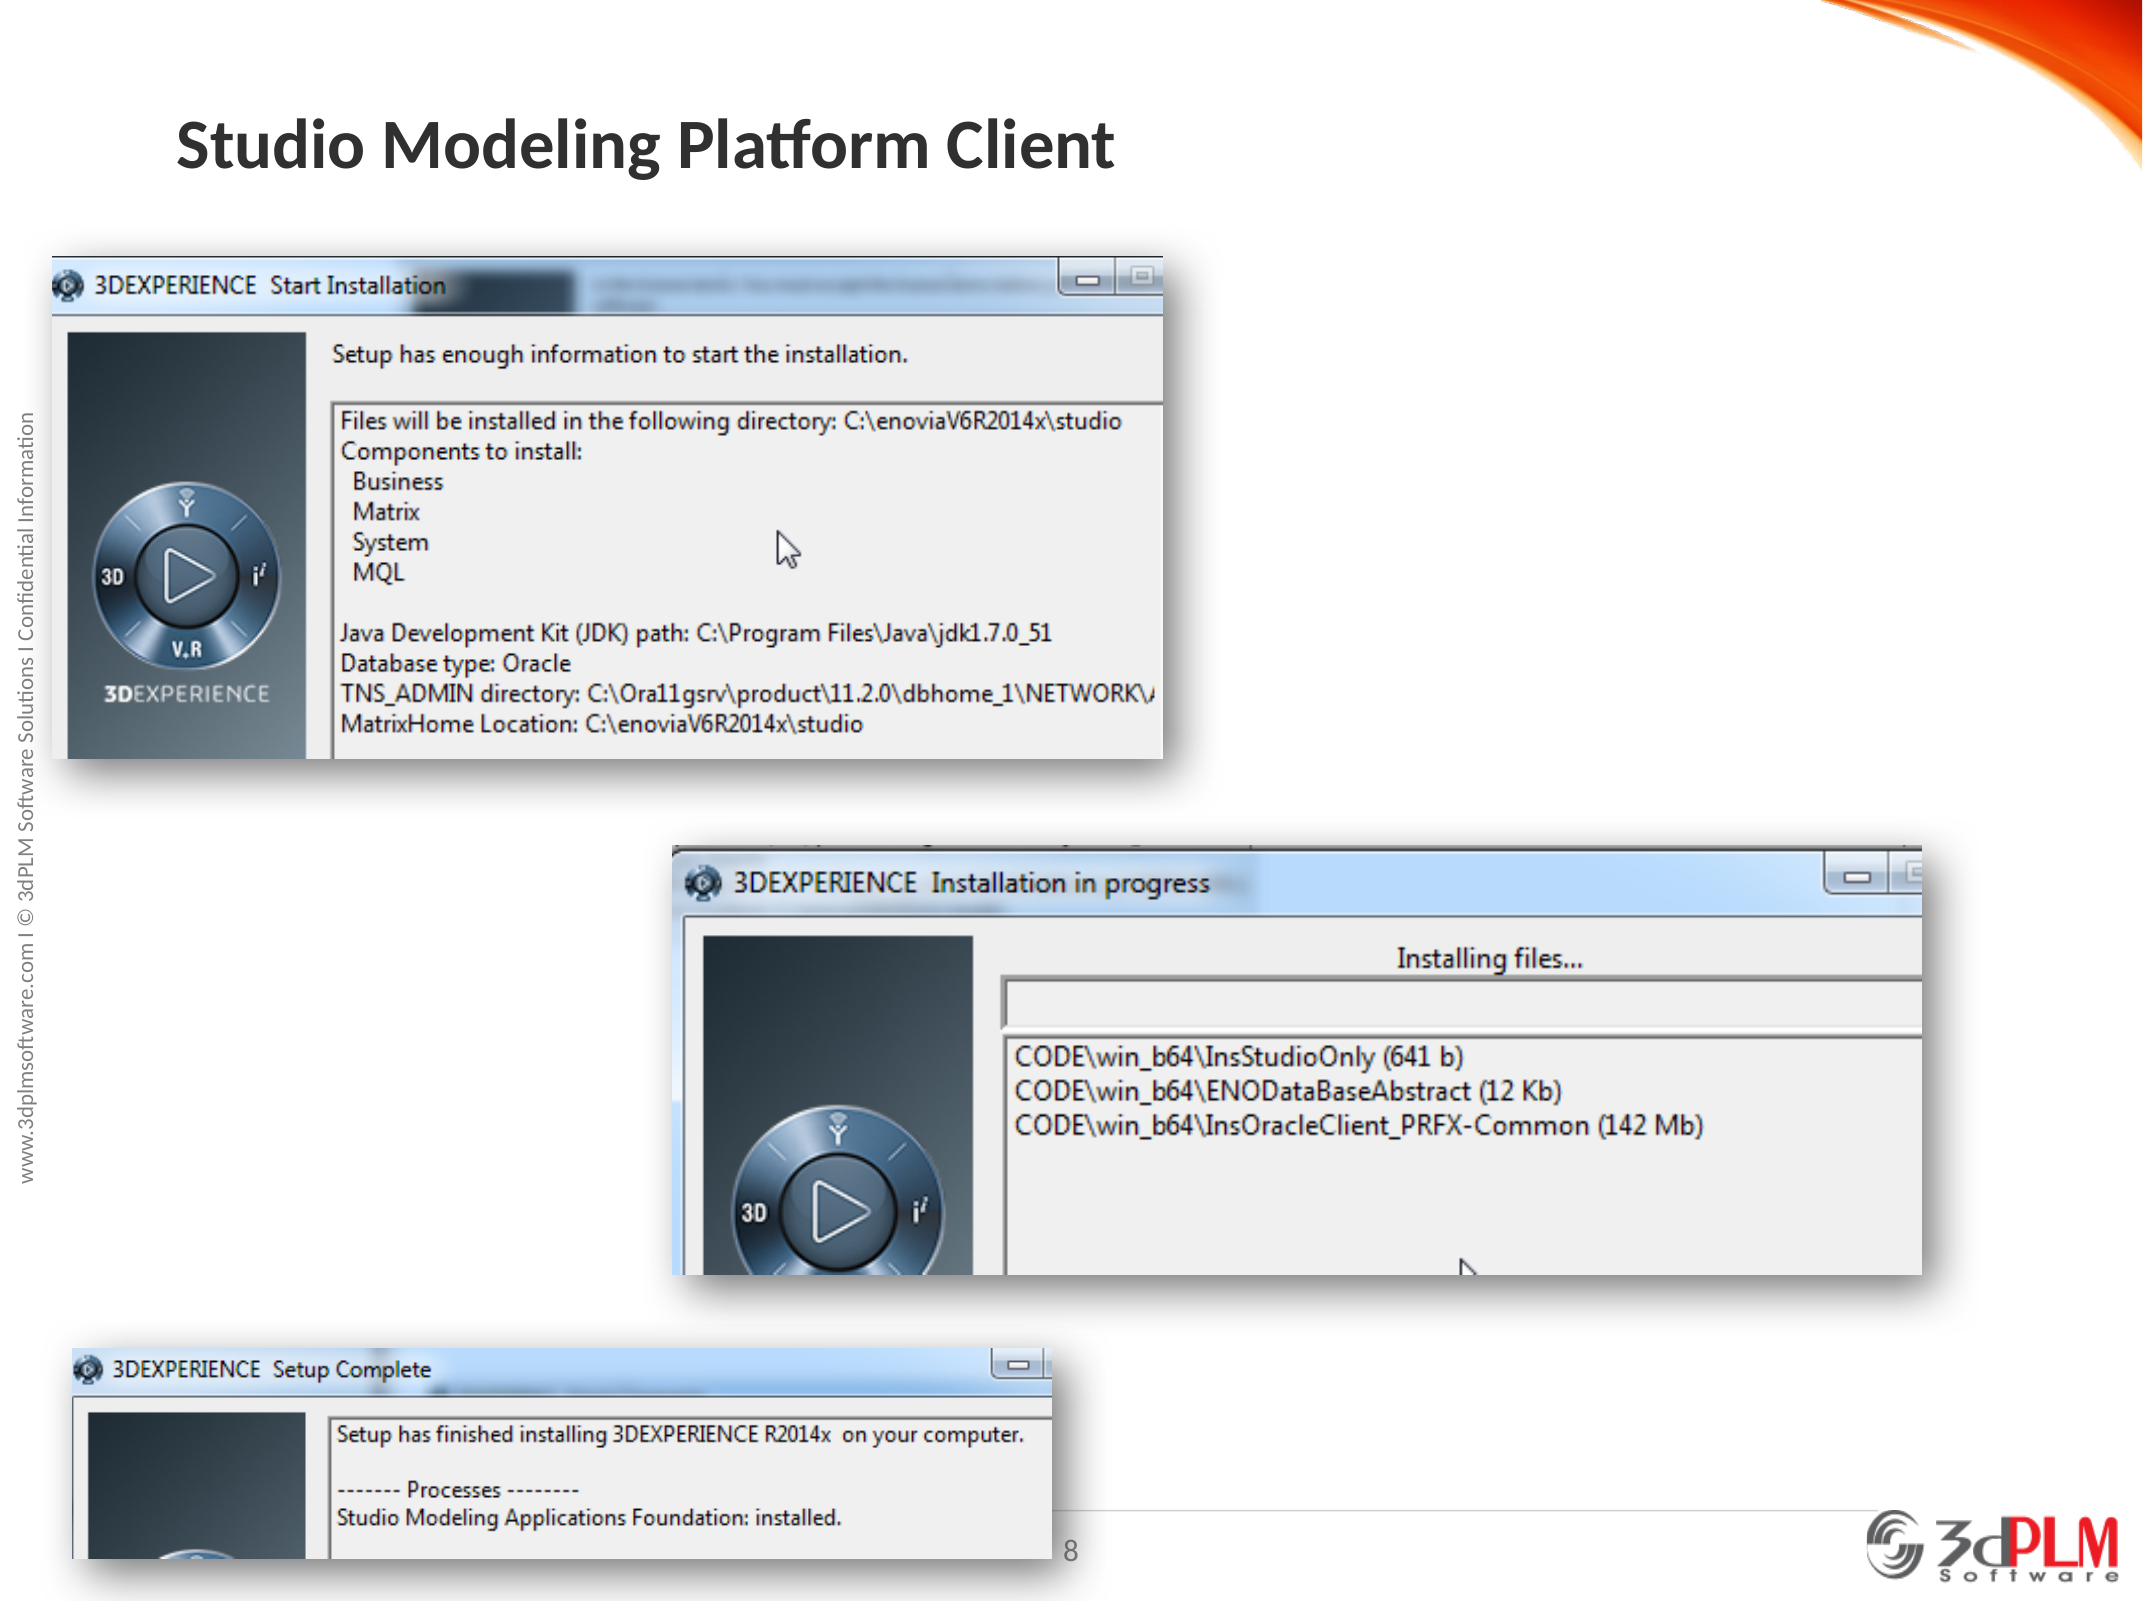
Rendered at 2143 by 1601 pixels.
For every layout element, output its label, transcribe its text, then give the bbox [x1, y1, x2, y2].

picture [672, 845, 1922, 1276]
picture [52, 255, 1163, 759]
picture [1820, 0, 2143, 173]
picture [71, 1348, 1052, 1559]
text_box Studio Modeling Platform Client [153, 76, 1975, 205]
picture [1866, 1510, 2119, 1585]
